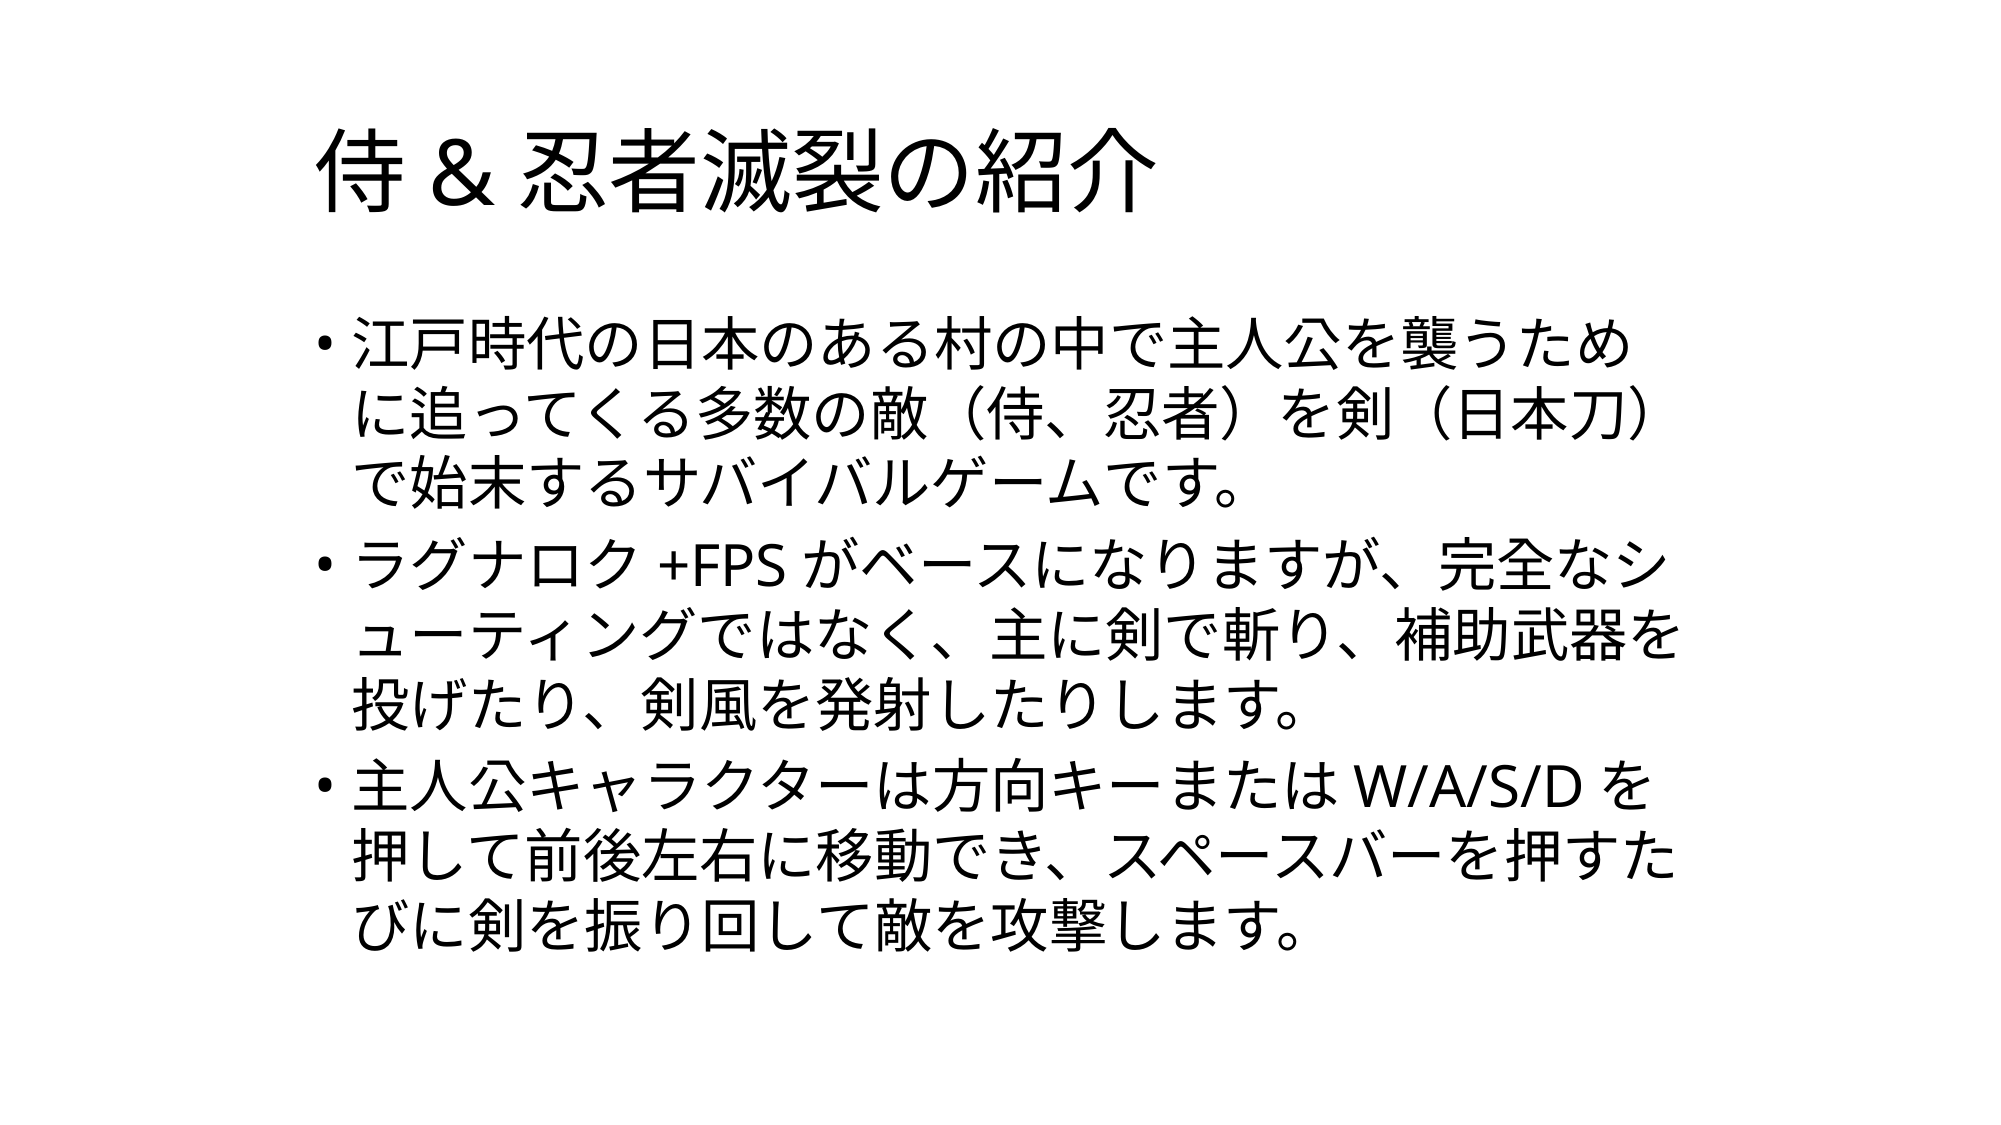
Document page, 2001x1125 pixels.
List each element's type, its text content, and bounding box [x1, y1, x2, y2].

title 侍&忍者滅裂の紹介 [299, 59, 1702, 278]
list 江戸時代の日本のある村の中で主人公を襲うために追ってくる多数の敵（侍、忍者）を剣（日本刀）で始末するサバイバルゲームです。 ラグナロク+FPSがベースになりますが、完全なシューティングではなく、主に剣で斬り、補助武器を投げたり、剣風を発射したりします。 主人公キャラクターは方向キーまたはW/A/S/Dを押して前後左右に移動でき、スペースバーを押すたびに剣を振り回して敵を攻撃します。 [299, 299, 1702, 1014]
text_box [201, 40, 1790, 1085]
